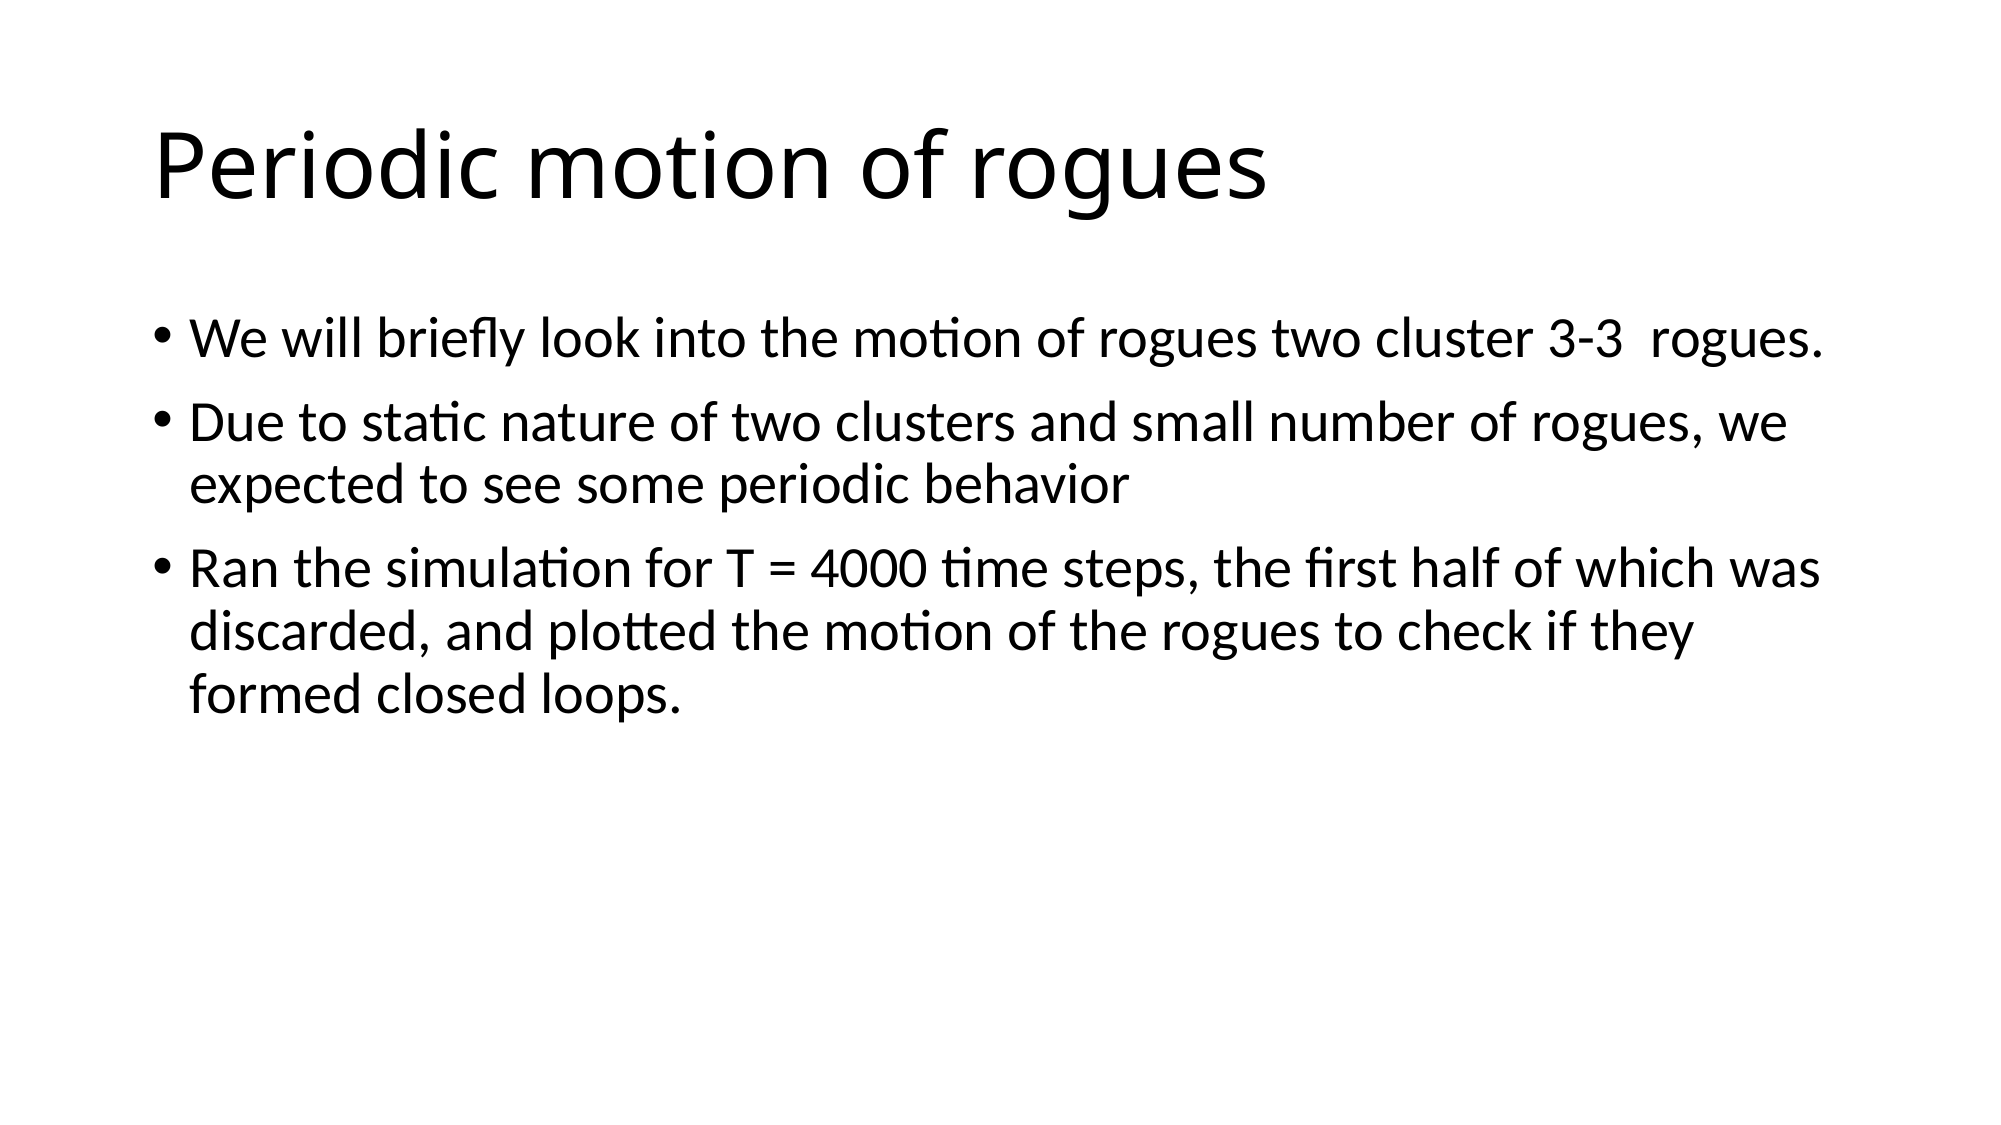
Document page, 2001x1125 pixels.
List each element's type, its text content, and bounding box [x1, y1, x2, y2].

list We will briefly look into the motion of rogues two cluster 3-3 rogues. Due to static nature of two clusters and small number of rogues, we expected to see some periodic behavior Ran the simulation for T = 4000 time steps, the first half of which was discarded, and plotted the motion of the rogues to check if they formed closed loops. [137, 299, 1863, 1014]
title Periodic motion of rogues [137, 59, 1863, 278]
